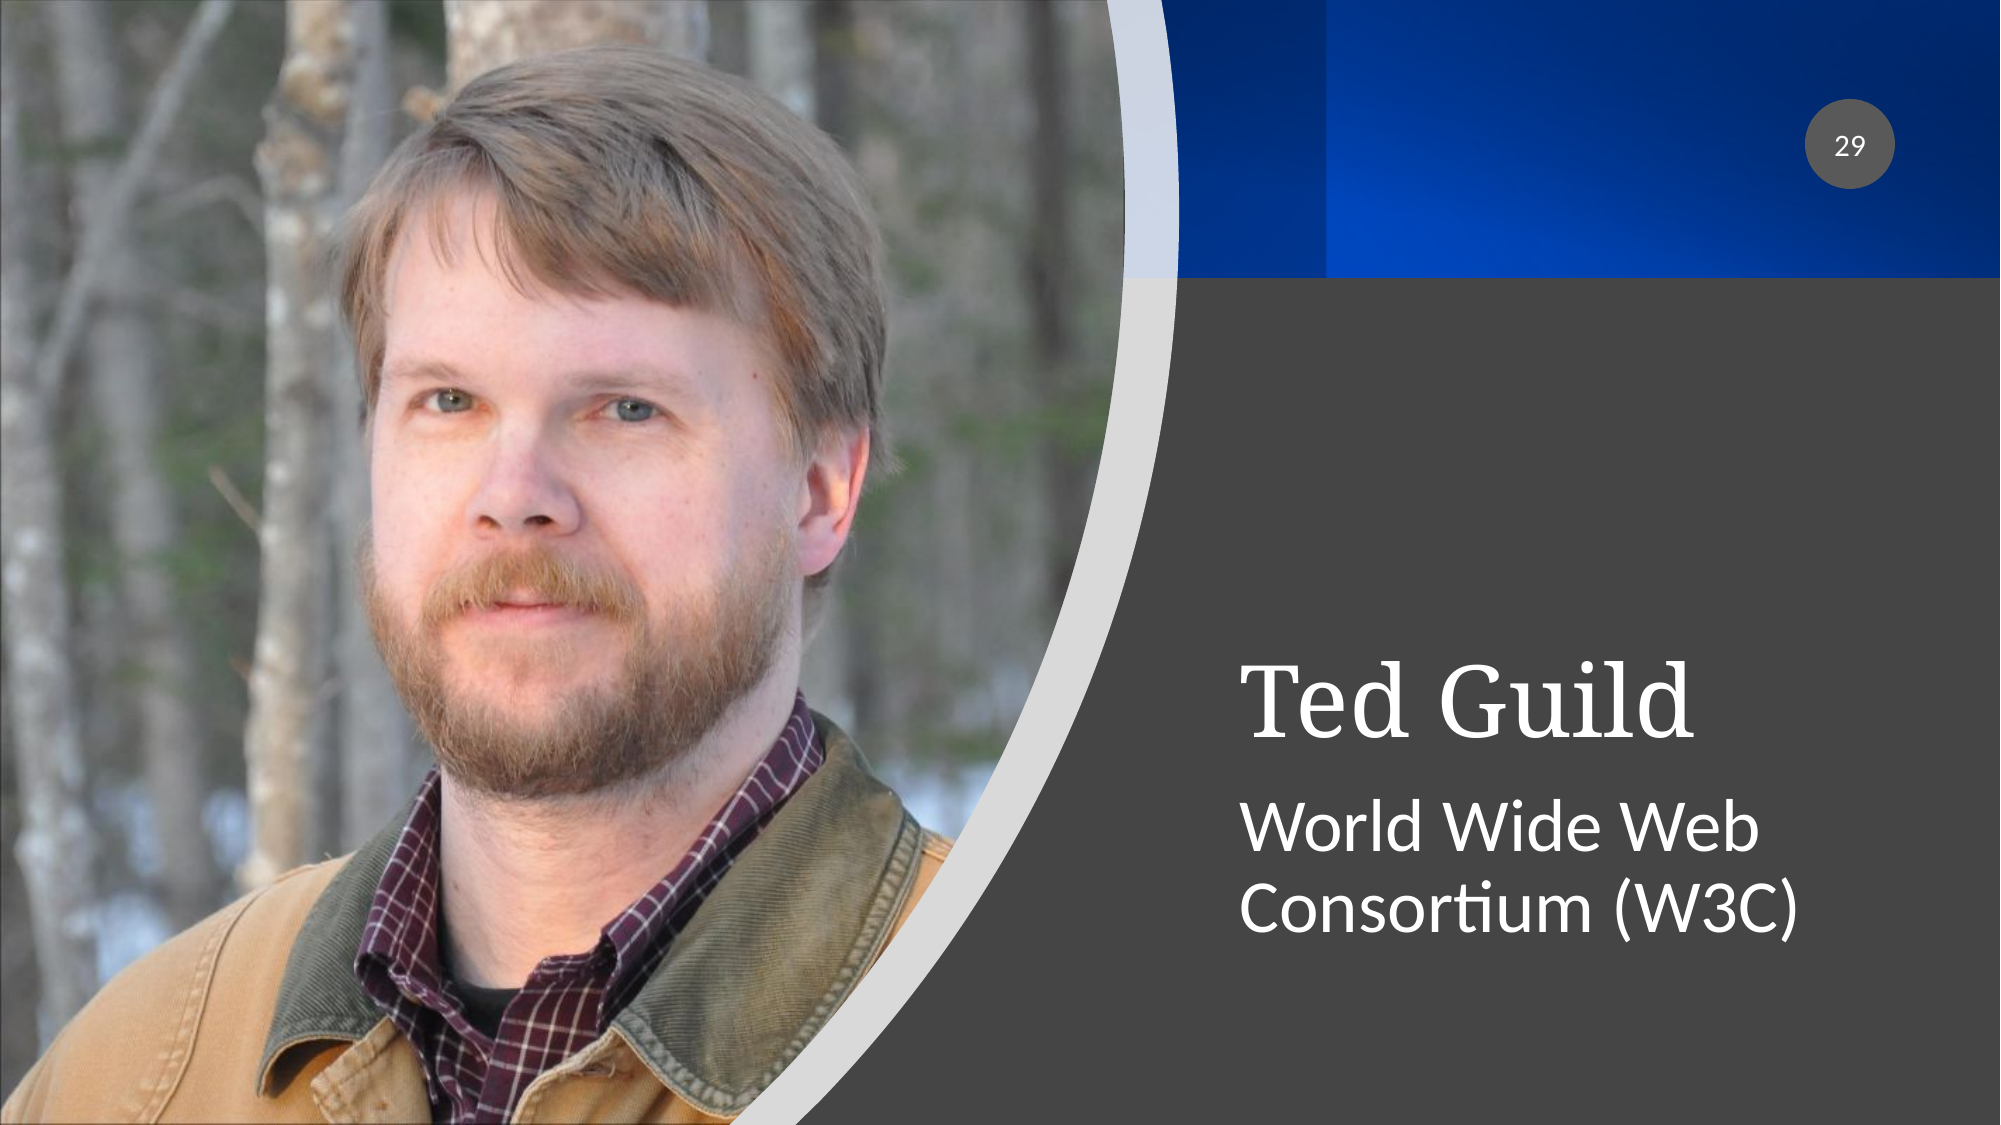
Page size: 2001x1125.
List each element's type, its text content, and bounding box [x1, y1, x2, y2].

text_box [1125, 0, 1181, 585]
list World Wide Web Consortium (W3C) [1224, 779, 1895, 968]
picture [1163, 0, 2000, 278]
picture [0, 0, 1125, 1125]
slide_number 29 [1804, 98, 1895, 189]
title Ted Guild [1224, 292, 1895, 767]
